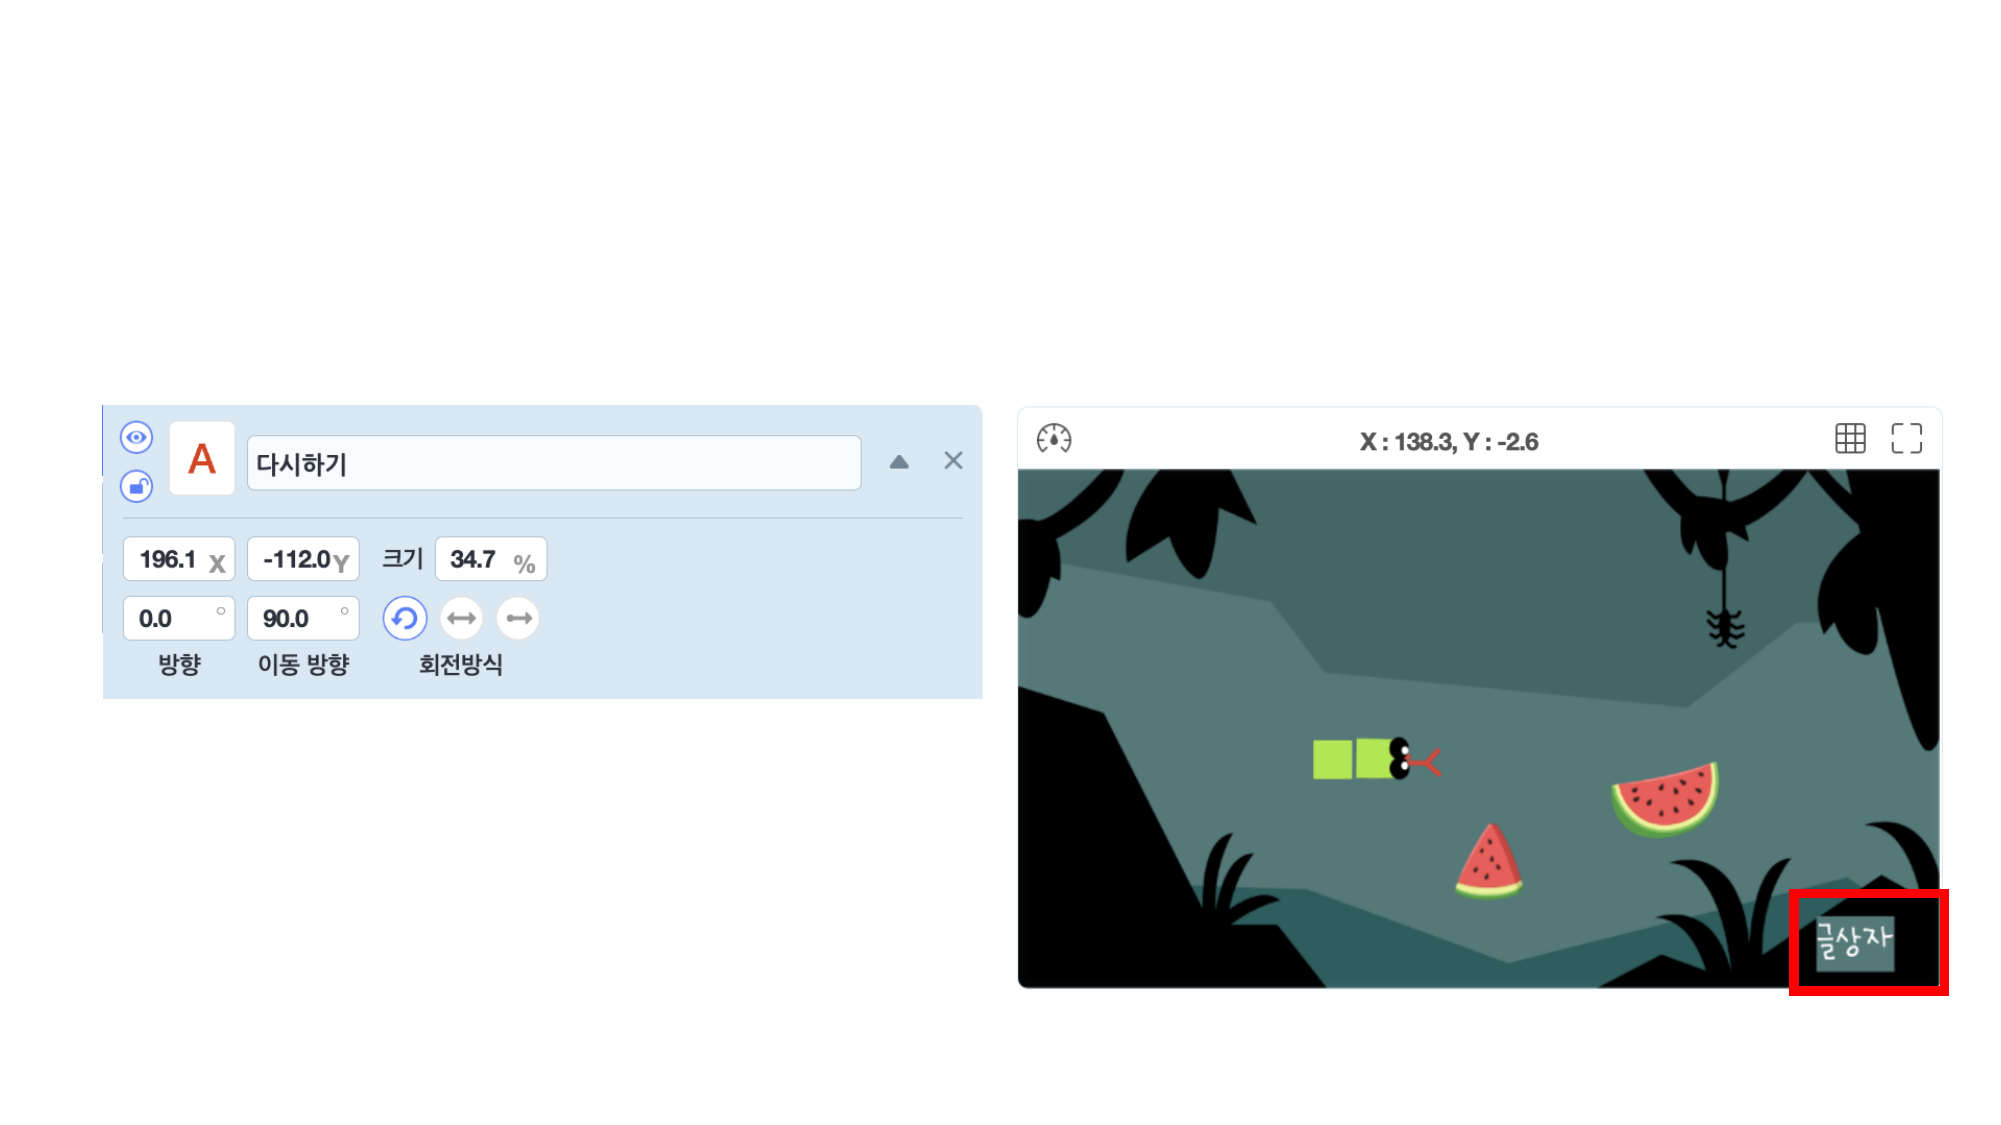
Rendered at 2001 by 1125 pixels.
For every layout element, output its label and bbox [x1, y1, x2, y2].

picture [102, 404, 987, 700]
picture [1013, 396, 1946, 1002]
